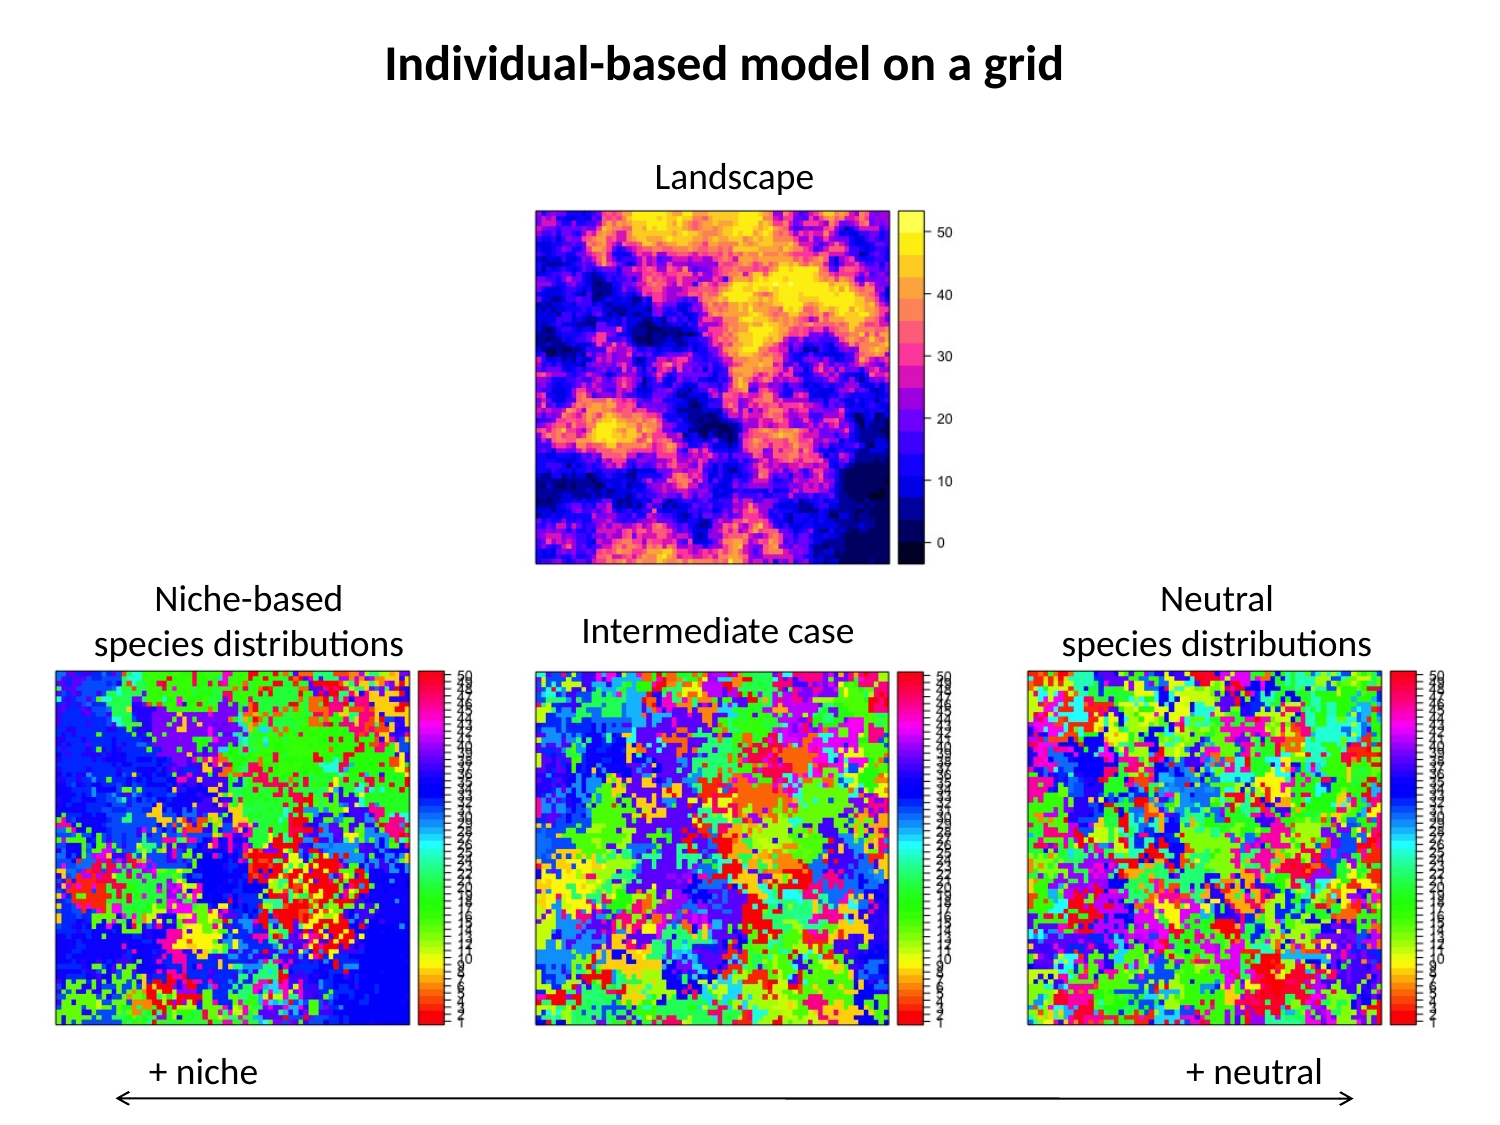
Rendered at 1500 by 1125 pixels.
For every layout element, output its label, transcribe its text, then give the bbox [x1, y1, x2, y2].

text_box Landscape [639, 144, 830, 204]
picture [1010, 598, 1454, 1098]
picture [518, 204, 962, 584]
text_box Niche-based species distributions [76, 566, 422, 598]
text_box Individual-based model on a grid [306, 23, 1143, 99]
picture [38, 598, 482, 1098]
picture [518, 599, 961, 1098]
text_box Neutral species distributions [1044, 566, 1390, 598]
